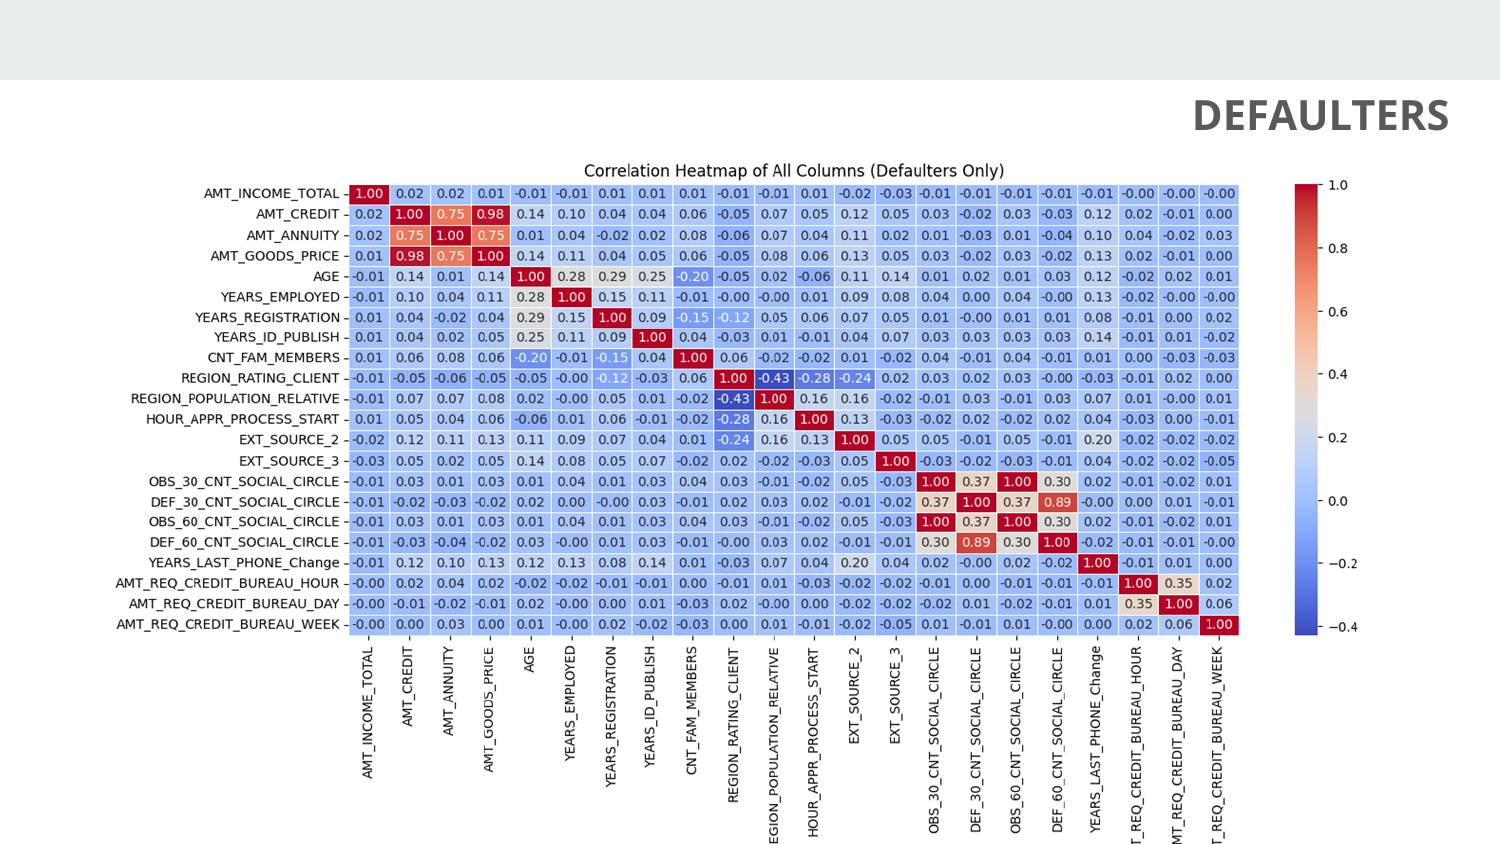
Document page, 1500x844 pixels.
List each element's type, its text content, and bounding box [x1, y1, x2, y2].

text_box DEFAULTERS [1176, 73, 1473, 142]
picture [49, 143, 1500, 844]
